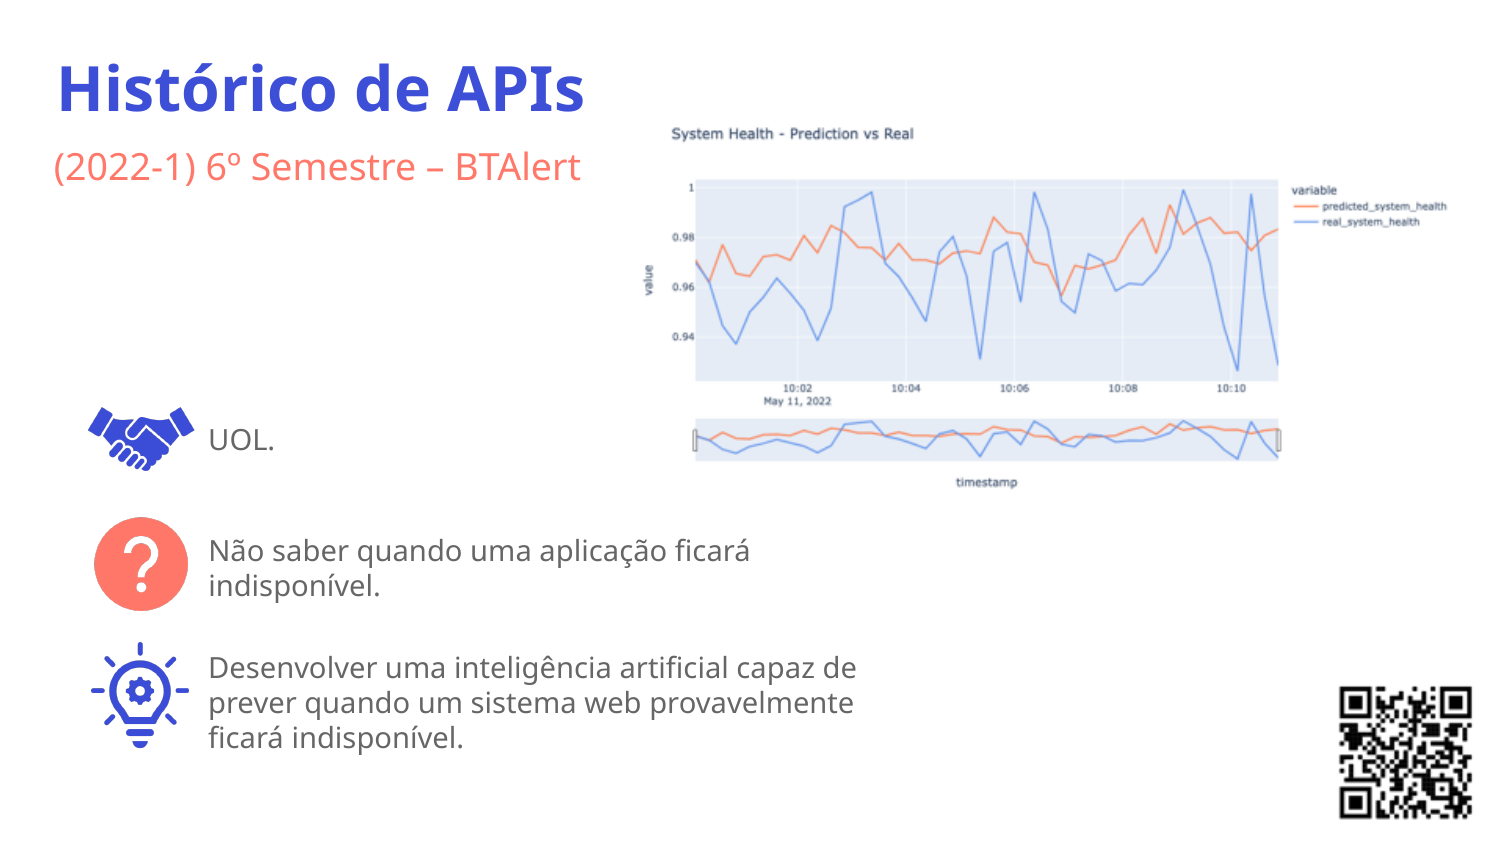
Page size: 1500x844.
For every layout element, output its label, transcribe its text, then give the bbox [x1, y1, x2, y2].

picture [630, 97, 1462, 527]
text_box Histórico de APIs [51, 43, 1449, 121]
picture [1333, 679, 1481, 827]
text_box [82, 379, 936, 764]
text_box (2022-1) 6º Semestre – BTAlert [38, 121, 625, 204]
